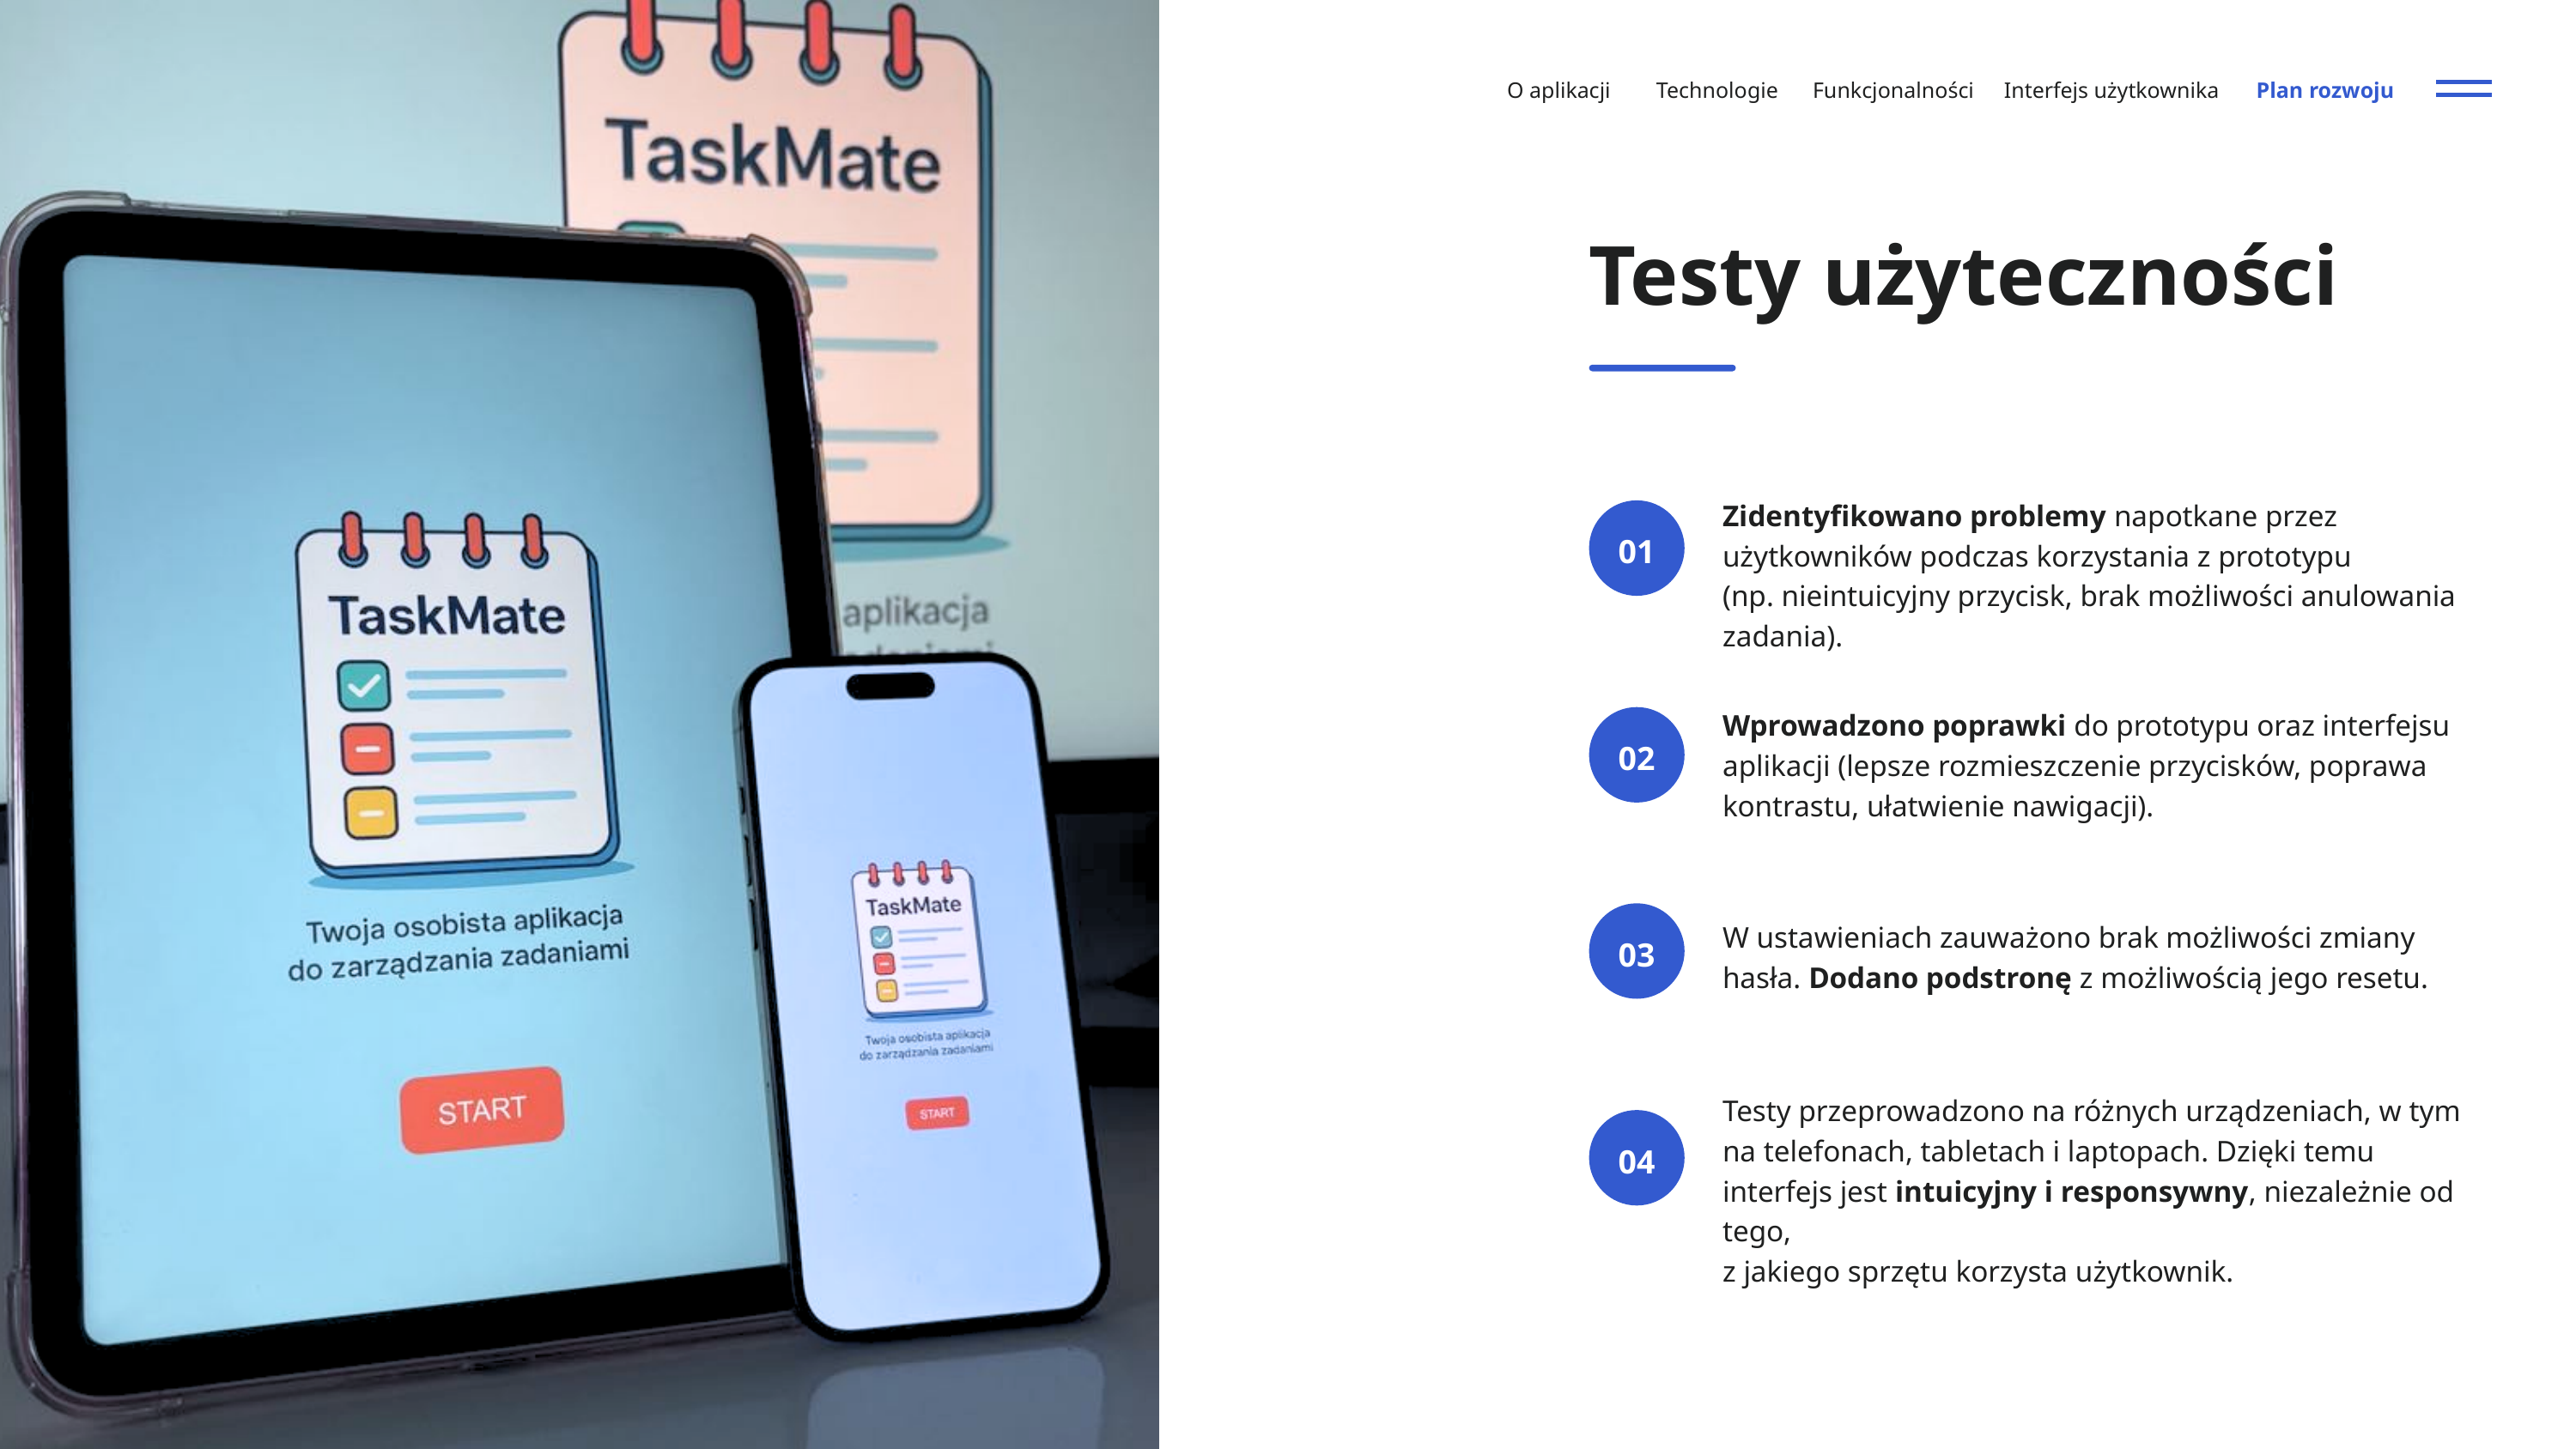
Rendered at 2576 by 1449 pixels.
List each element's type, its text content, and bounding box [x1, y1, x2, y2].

text_box Testy użyteczności [1589, 226, 2398, 322]
text_box Testy przeprowadzono na różnych urządzeniach, w tym na telefonach, tabletach i laptopach. Dzięki temu interfejs jest intuicyjny i responsywny, niezależnie od tego, z jakiego sprzętu korzysta użytkownik. [1722, 1087, 2492, 1288]
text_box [1589, 364, 1736, 372]
text_box Technologie [1656, 72, 1823, 103]
text_box W ustawieniach zauważono brak możliwości zmiany hasła. Dodano podstronę z możliwością jego resetu. [1722, 914, 2492, 995]
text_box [1589, 500, 1686, 597]
text_box Zidentyfikowano problemy napotkane przez użytkowników podczas korzystania z prototypu (np. nieintuicyjny przycisk, brak możliwości anulowania zadania). [1722, 492, 2492, 693]
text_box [1589, 903, 1686, 999]
text_box Interfejs użytkownika [2003, 72, 2251, 103]
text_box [2435, 79, 2493, 84]
text_box Plan rozwoju [2256, 72, 2406, 103]
text_box Wprowadzono poprawki do prototypu oraz interfejsu aplikacji (lepsze rozmieszczenie przycisków, poprawa kontrastu, ułatwienie nawigacji). [1722, 701, 2492, 863]
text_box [1589, 706, 1686, 803]
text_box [1589, 1109, 1686, 1206]
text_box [0, 0, 1159, 1449]
text_box Funkcjonalności [1823, 72, 1999, 103]
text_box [2435, 92, 2493, 97]
text_box O aplikacji [1507, 72, 1621, 103]
